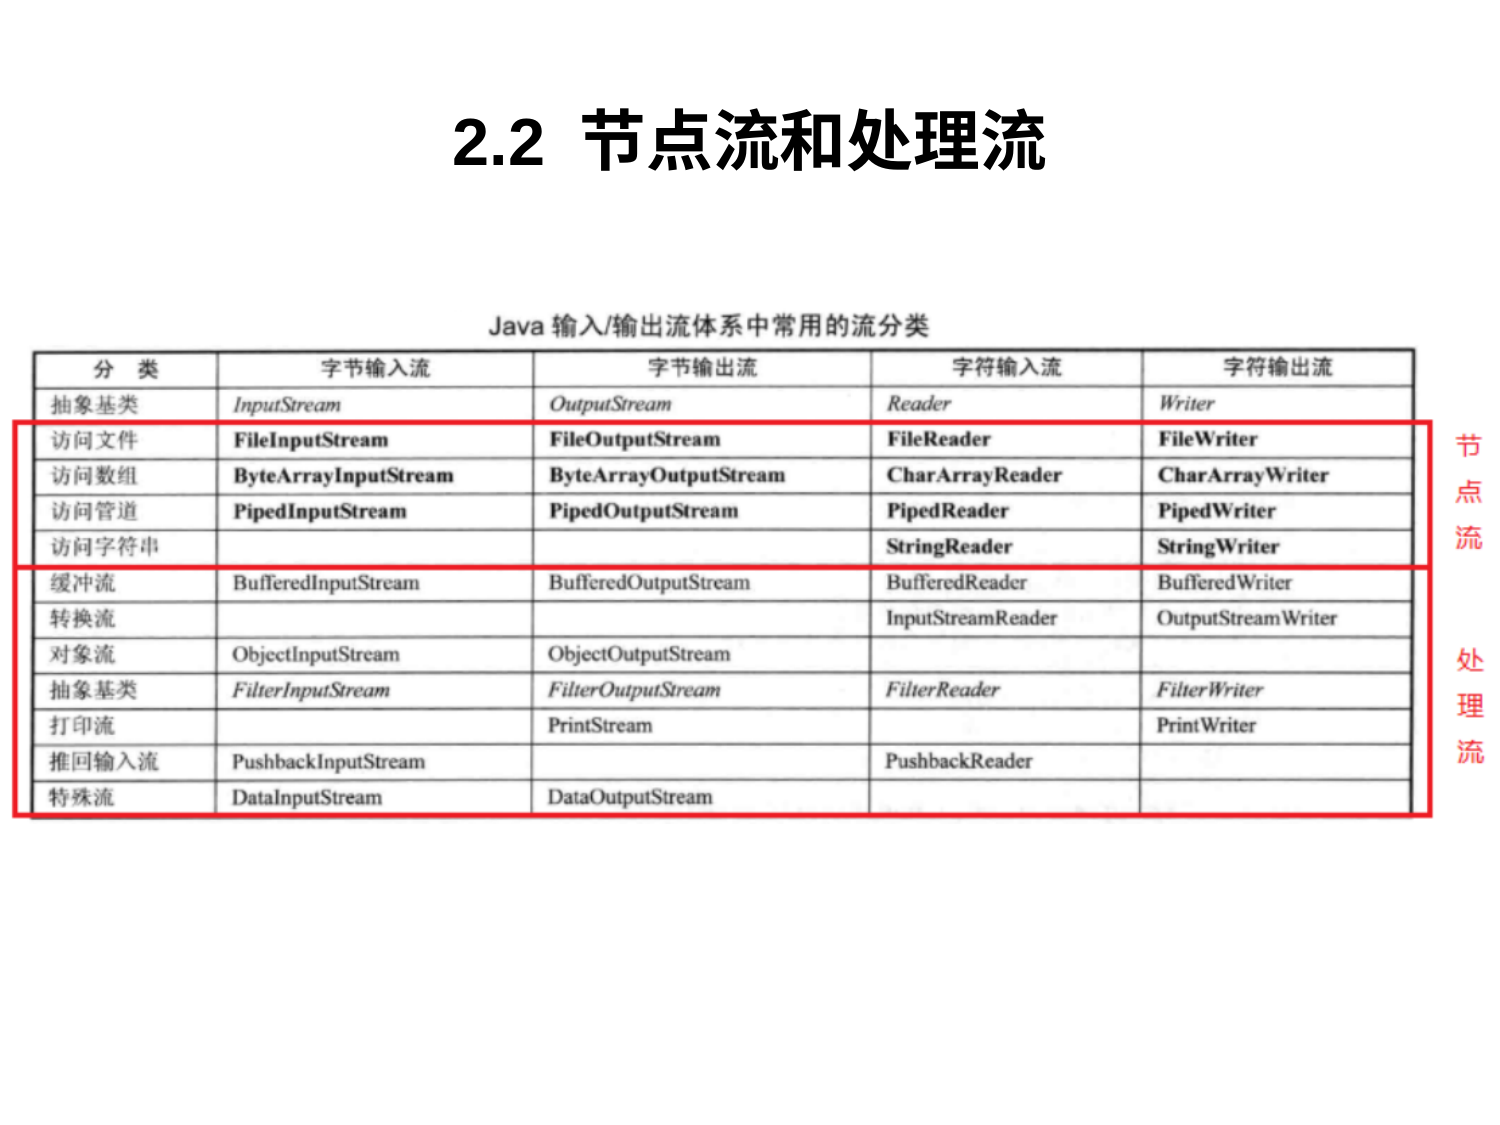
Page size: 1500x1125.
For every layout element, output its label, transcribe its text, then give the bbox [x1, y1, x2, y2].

title 2.2 节点流和处理流 [75, 45, 1425, 233]
picture [0, 301, 1500, 824]
